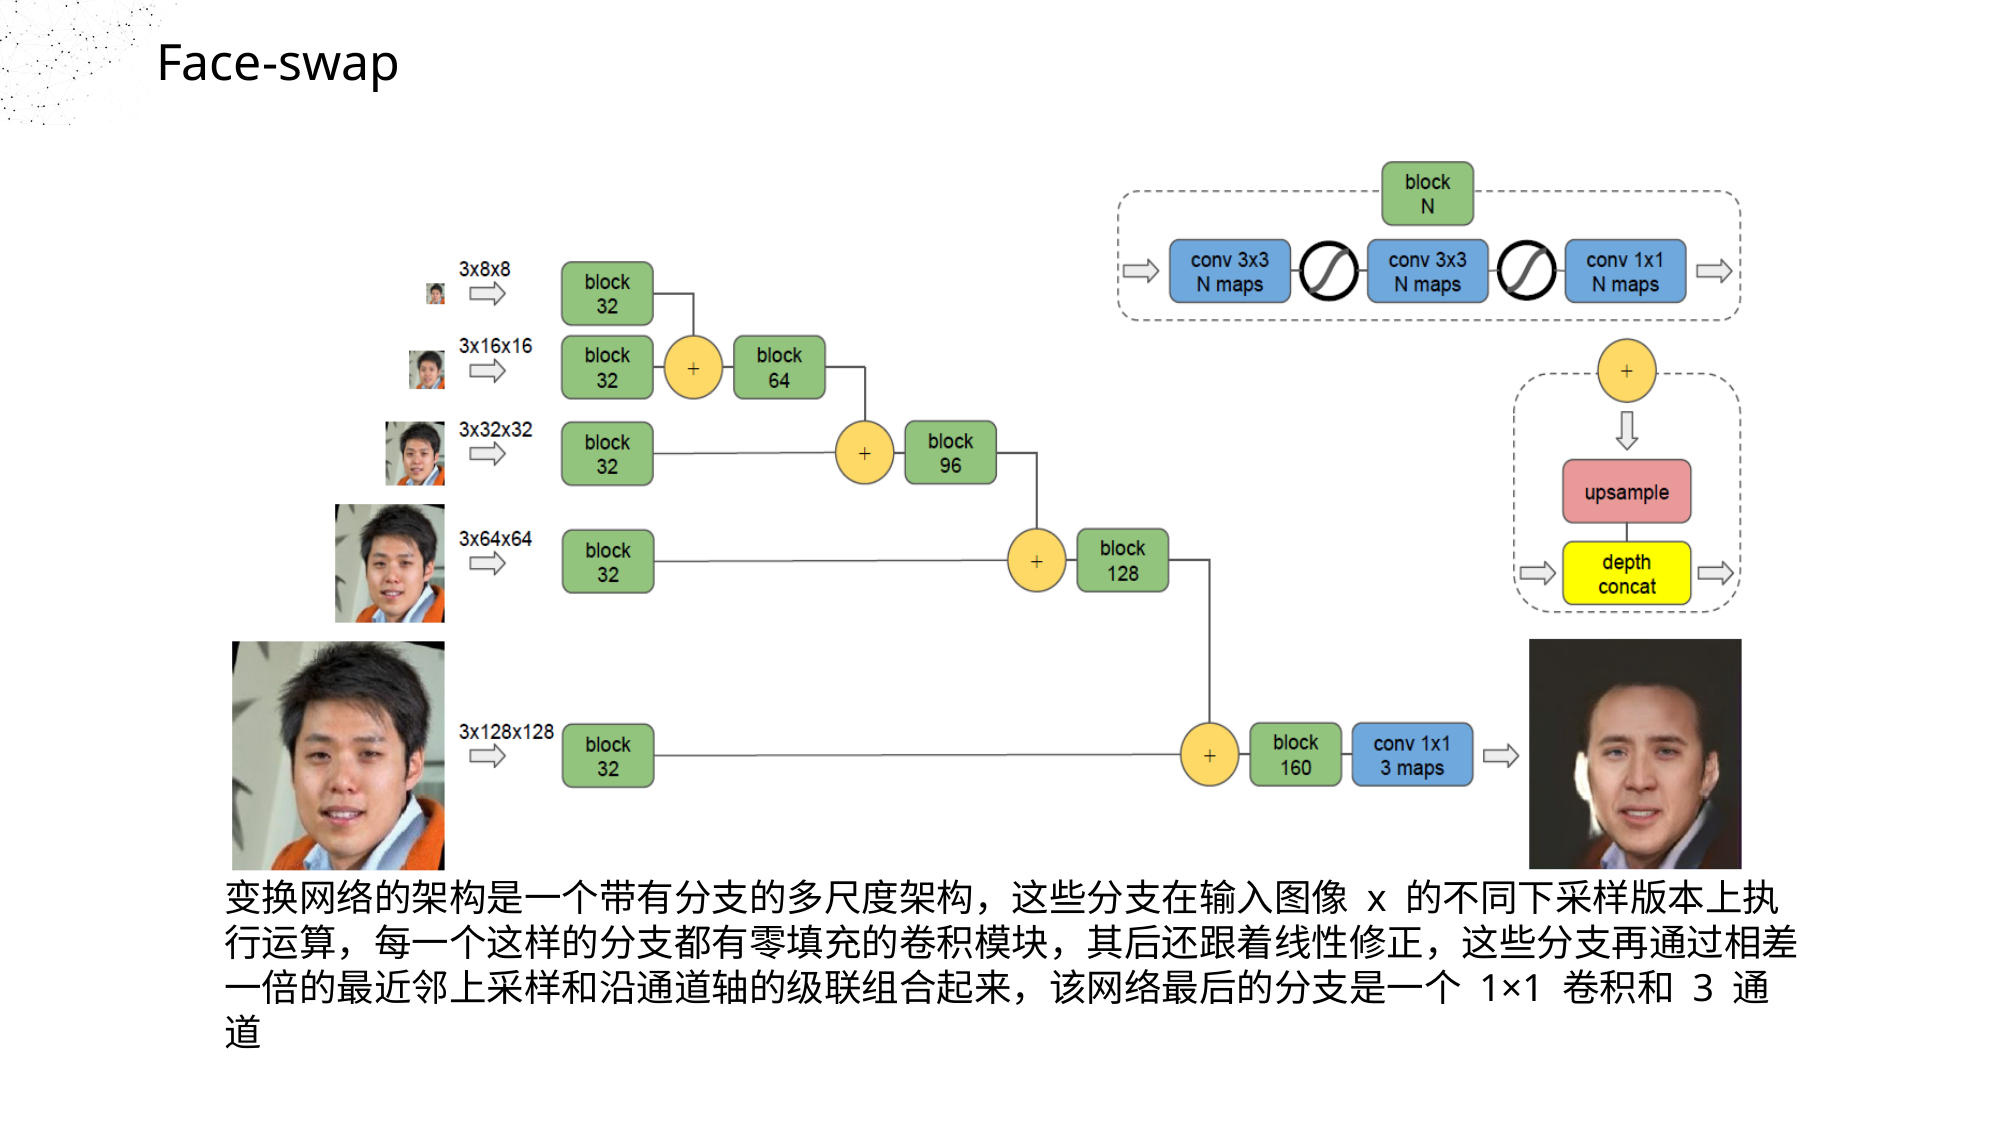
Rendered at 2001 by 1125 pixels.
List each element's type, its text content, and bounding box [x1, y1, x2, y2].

text_box 变换网络的架构是一个带有分支的多尺度架构，这些分支在输入图像 x 的不同下采样版本上执行运算，每一个这样的分支都有零填充的卷积模块，其后还跟着线性修正，这些分支再通过相差一倍的最近邻上采样和沿通道轴的级联组合起来，该网络最后的分支是一个 1×1 卷积和 3 通道 [209, 867, 1818, 1062]
text_box Face-swap [186, 4, 676, 98]
picture [0, 0, 1776, 889]
